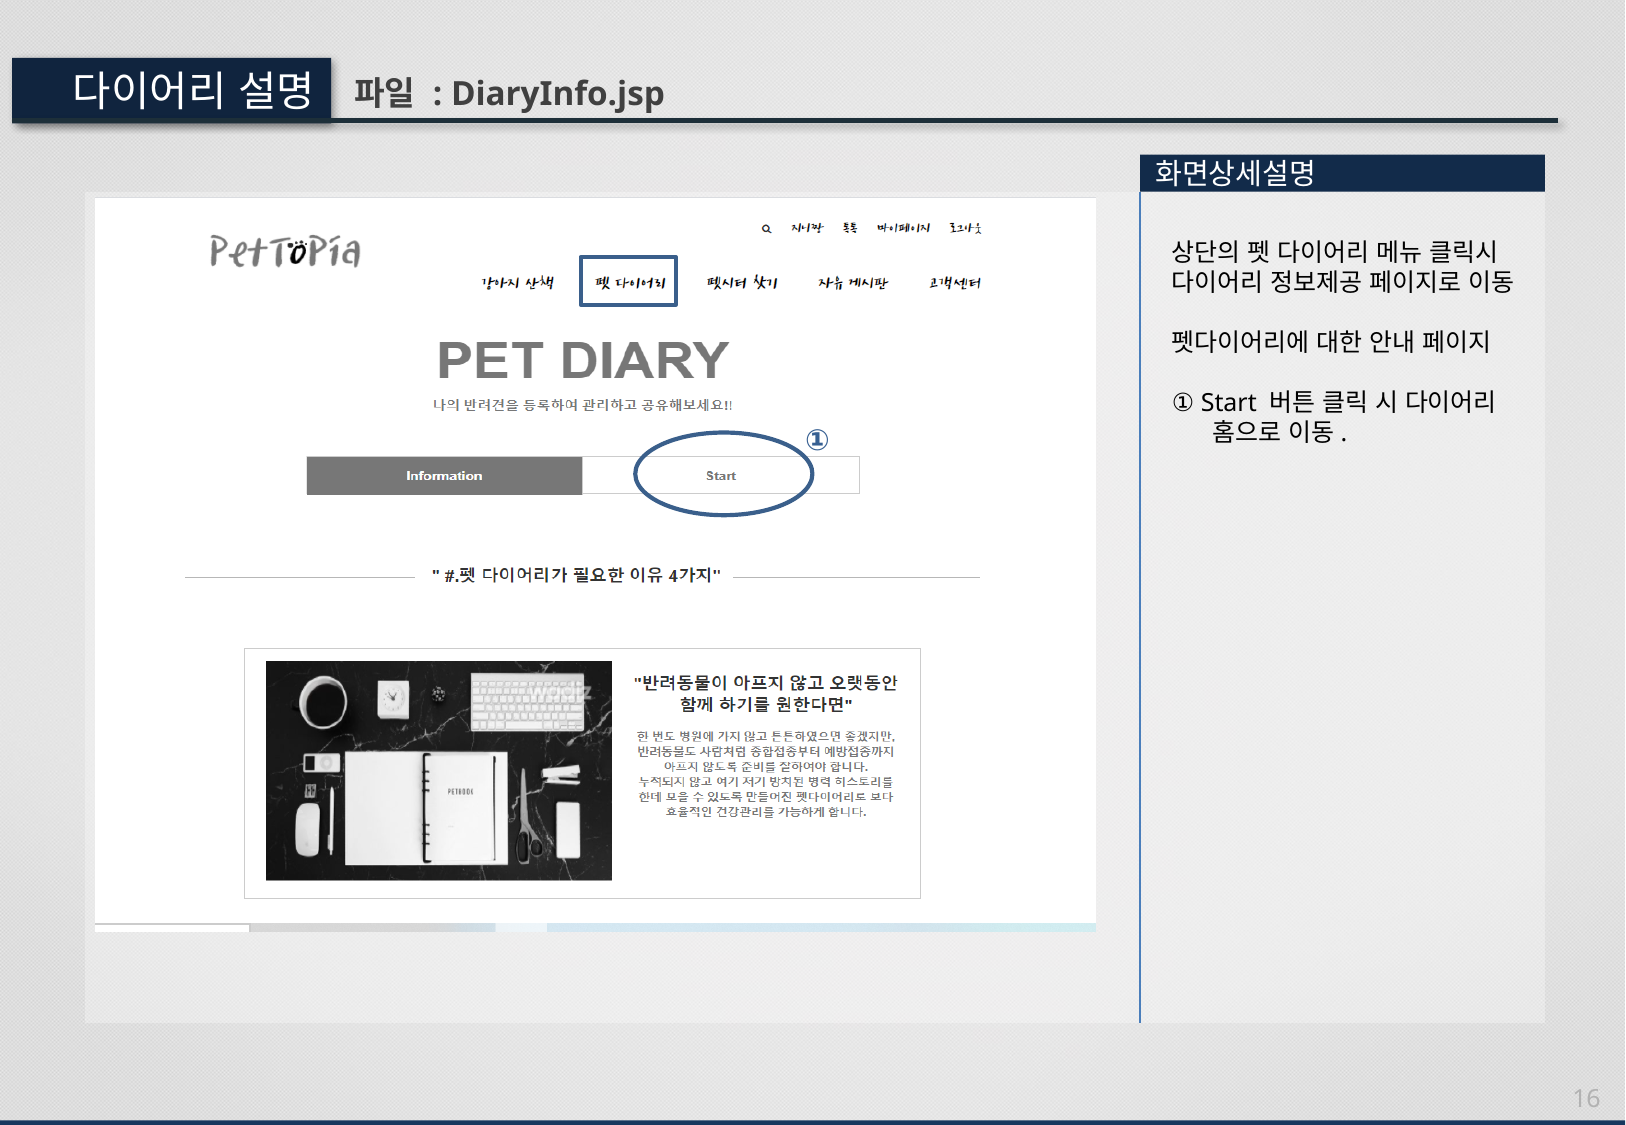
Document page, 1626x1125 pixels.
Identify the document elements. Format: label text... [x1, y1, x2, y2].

text_box 상단의 펫 다이어리 메뉴 클릭시 다이어리 정보제공 페이지로 이동 펫다이어리에 대한 안내 페이지 ① Start 버튼 클릭 시 다이어리 홈으로 이동. [1157, 228, 1530, 454]
text_box [1141, 194, 1547, 1025]
text_box [83, 190, 1139, 1025]
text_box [0, 0, 1625, 1120]
text_box 화면상세설명 [1138, 152, 1547, 194]
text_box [11, 57, 341, 119]
picture [95, 197, 1097, 933]
text_box 파일 : DiaryInfo.jsp [345, 64, 680, 117]
slide_number 16 [1236, 1069, 1616, 1125]
